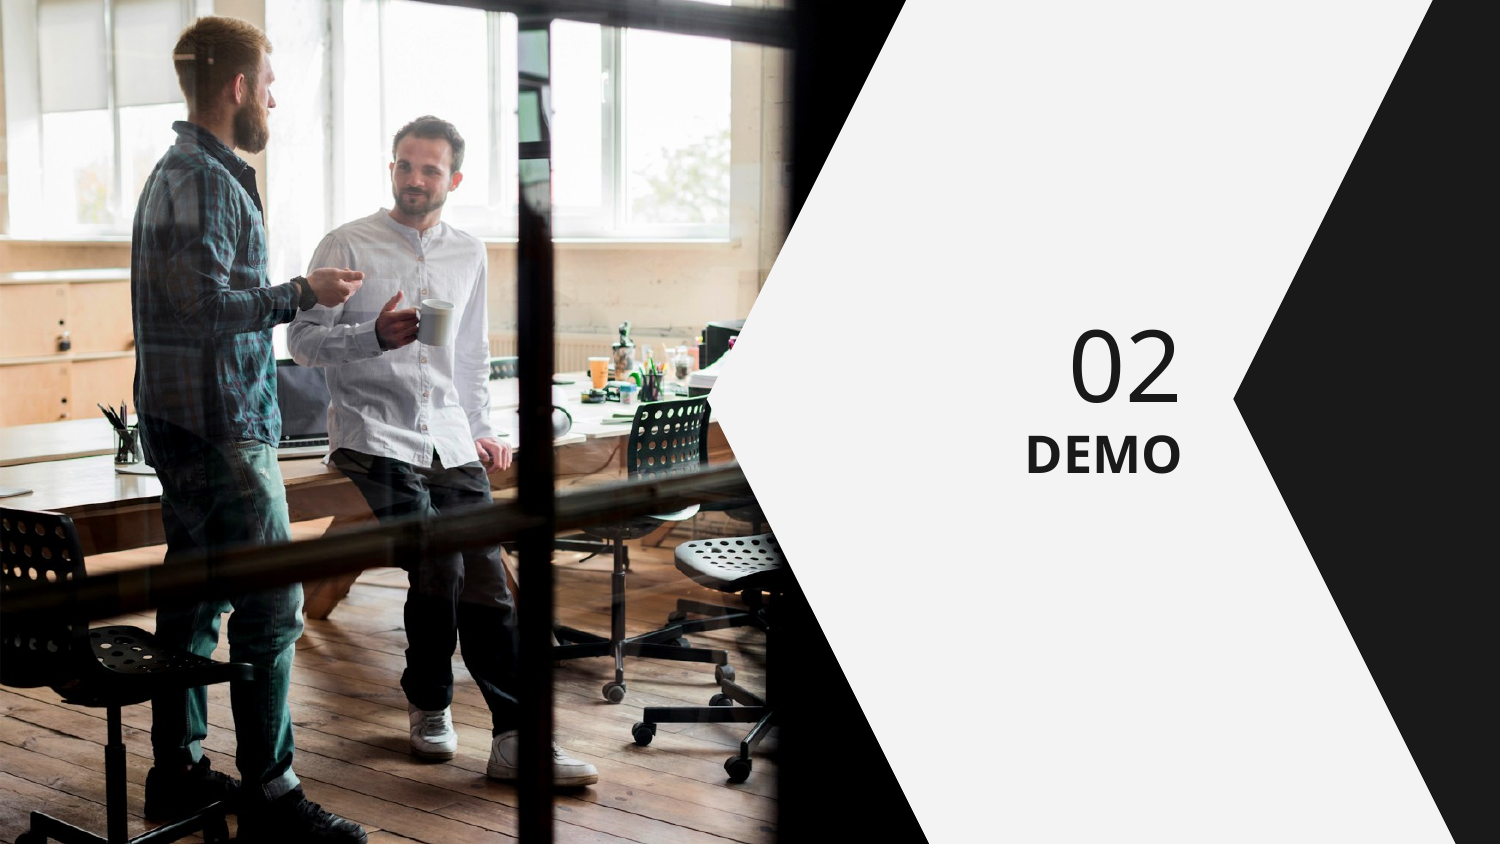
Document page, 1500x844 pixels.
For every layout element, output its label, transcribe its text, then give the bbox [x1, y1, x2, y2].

picture [0, 0, 928, 844]
title 02 [709, 287, 1198, 412]
title DEMO [659, 386, 1198, 519]
